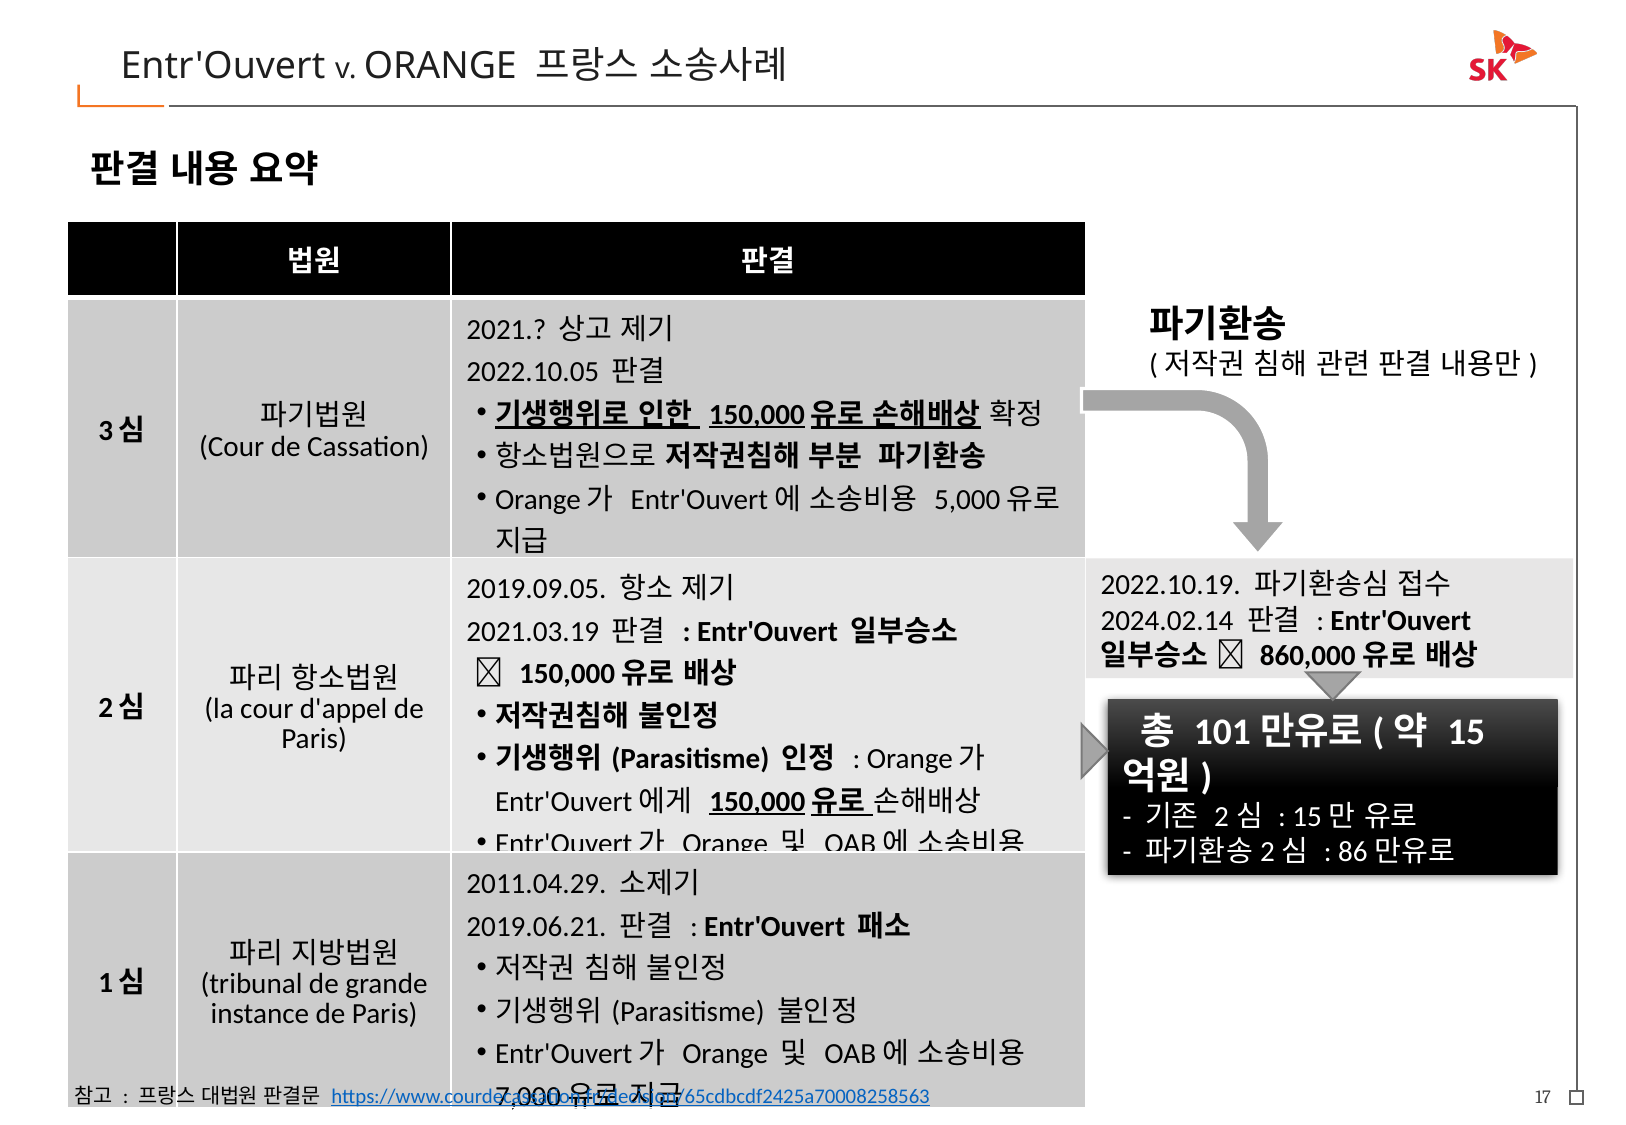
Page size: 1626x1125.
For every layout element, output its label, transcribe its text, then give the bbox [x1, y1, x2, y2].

table_cell 2011.04.29. 소제기 2019.06.21. 판결 : Entr'Ouvert 패소 저작권 침해 불인정 기생행위(Parasitisme) 불인정 Entr'Ouvert가 Orange 및 OAB에 소송비용 7,000유로 지급 [452, 853, 1085, 1107]
text_box 판결 내용 요약 [75, 137, 334, 198]
text_box [1080, 721, 1110, 781]
table_cell 파기법원 (Cour de Cassation) [178, 300, 450, 557]
table_cell 2심 [68, 558, 176, 851]
table_header [68, 222, 176, 295]
table_cell 파리 항소법원 (la cour d'appel de Paris) [178, 558, 450, 851]
table_header 판결 [452, 222, 1085, 295]
text_box [1303, 671, 1362, 702]
table_cell 1심 [68, 853, 176, 1075]
table_cell 2021.? 상고 제기 2022.10.05 판결 기생행위로 인한 150,000유로 손해배상 확정 항소법원으로 저작권침해 부분 파기환송 Orange가 Entr'Ouvert에 소송비용 5,000유로 지급 [452, 300, 1085, 557]
table_header 법원 [178, 222, 450, 295]
text_box Entr'Ouvert v. ORANGE 프랑스 소송사례 [105, 33, 803, 94]
table_cell 3심 [68, 300, 176, 557]
text_box 총 101만유로(약 15억원) - 기존 2심 : 15만 유로 - 파기환송2심 : 86만유로 [1107, 699, 1558, 875]
table_cell 파리 지방법원 (tribunal de grande instance de Paris) [178, 853, 450, 1075]
text_box [1079, 386, 1290, 557]
text_box 2022.10.19. 파기환송심 접수 2024.02.14 판결 : Entr'Ouvert 일부승소  860,000유로 배상 [1085, 558, 1574, 679]
text_box 파기환송 (저작권 침해 관련 판결 내용만) [1134, 292, 1553, 388]
table_cell 2019.09.05. 항소 제기 2021.03.19 판결 : Entr'Ouvert 일부승소  150,000유로 배상 저작권침해 불인정 기생행위(Parasitisme) 인정 : Orange가 Entr'Ouvert에게 150,000유로 손해배상 Entr'Ouvert가 Orange 및 OAB에 소송비용 10,000유로 지급 [452, 558, 1085, 851]
text_box 참고 : 프랑스 대법원 판결문 https://www.courdecassation.fr/decision/65cdbcdf2425a70008258563 [59, 1075, 1082, 1116]
picture [1469, 30, 1537, 81]
